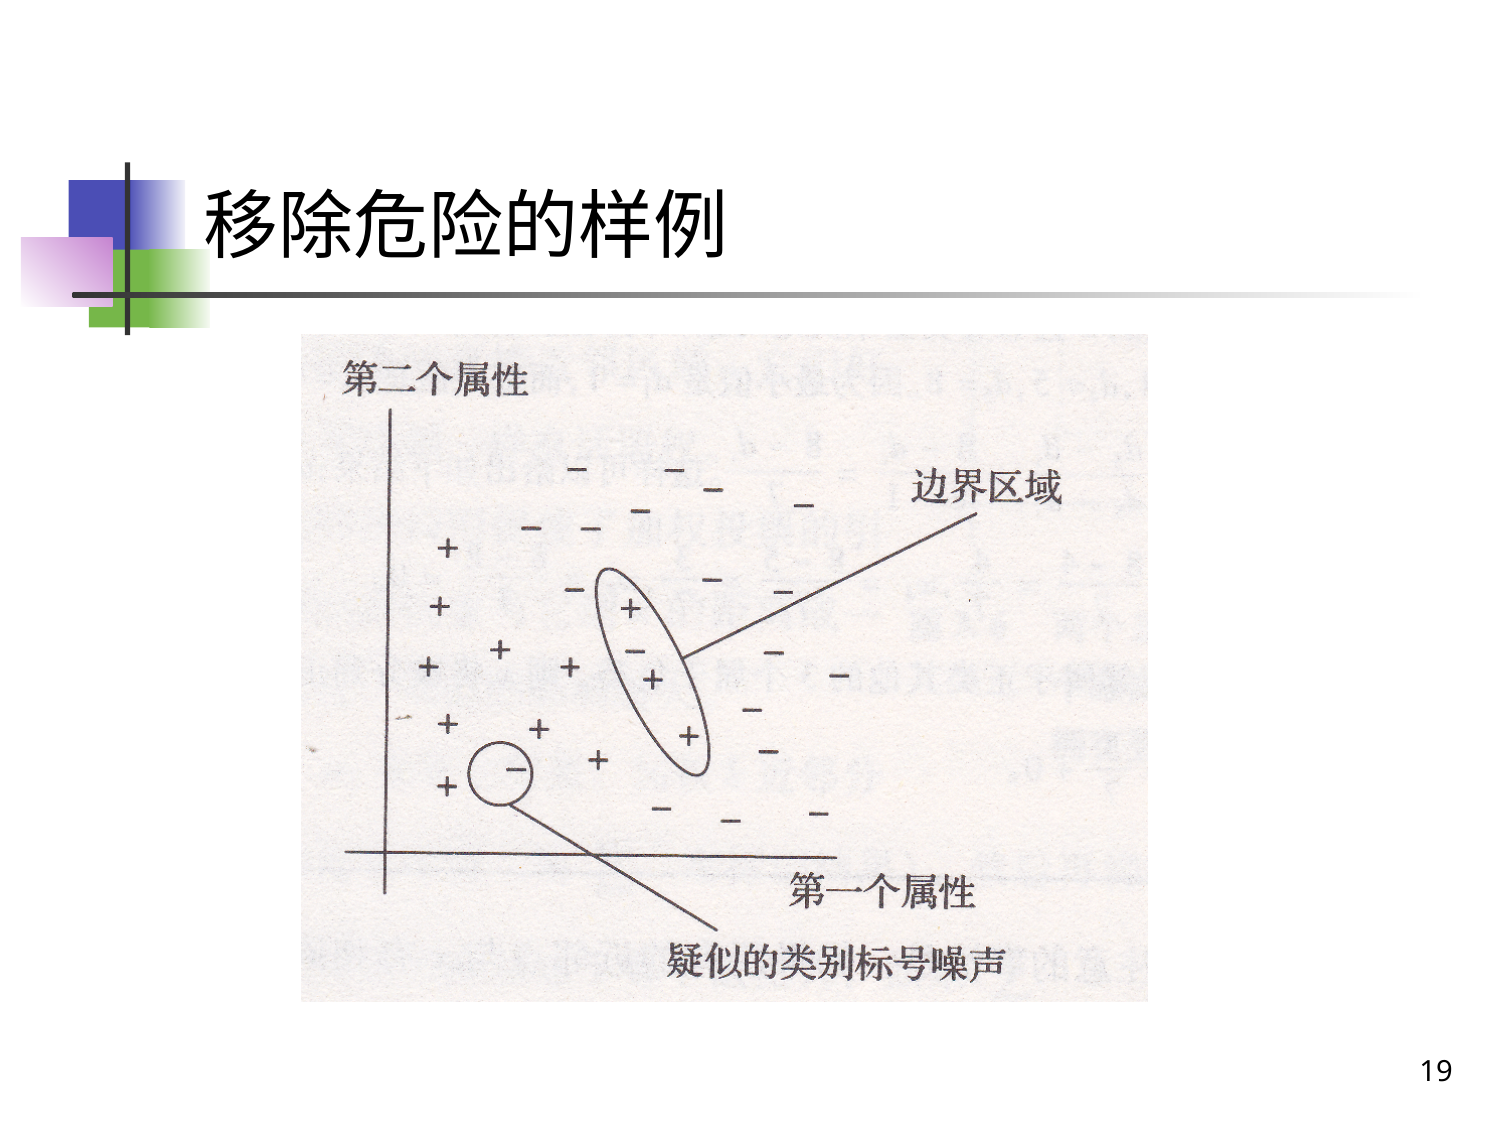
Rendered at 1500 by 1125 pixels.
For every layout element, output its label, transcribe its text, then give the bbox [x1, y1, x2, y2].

slide_number 19 [1155, 1024, 1468, 1100]
picture [300, 334, 1149, 1002]
title 移除危险的样例 [188, 35, 1468, 275]
